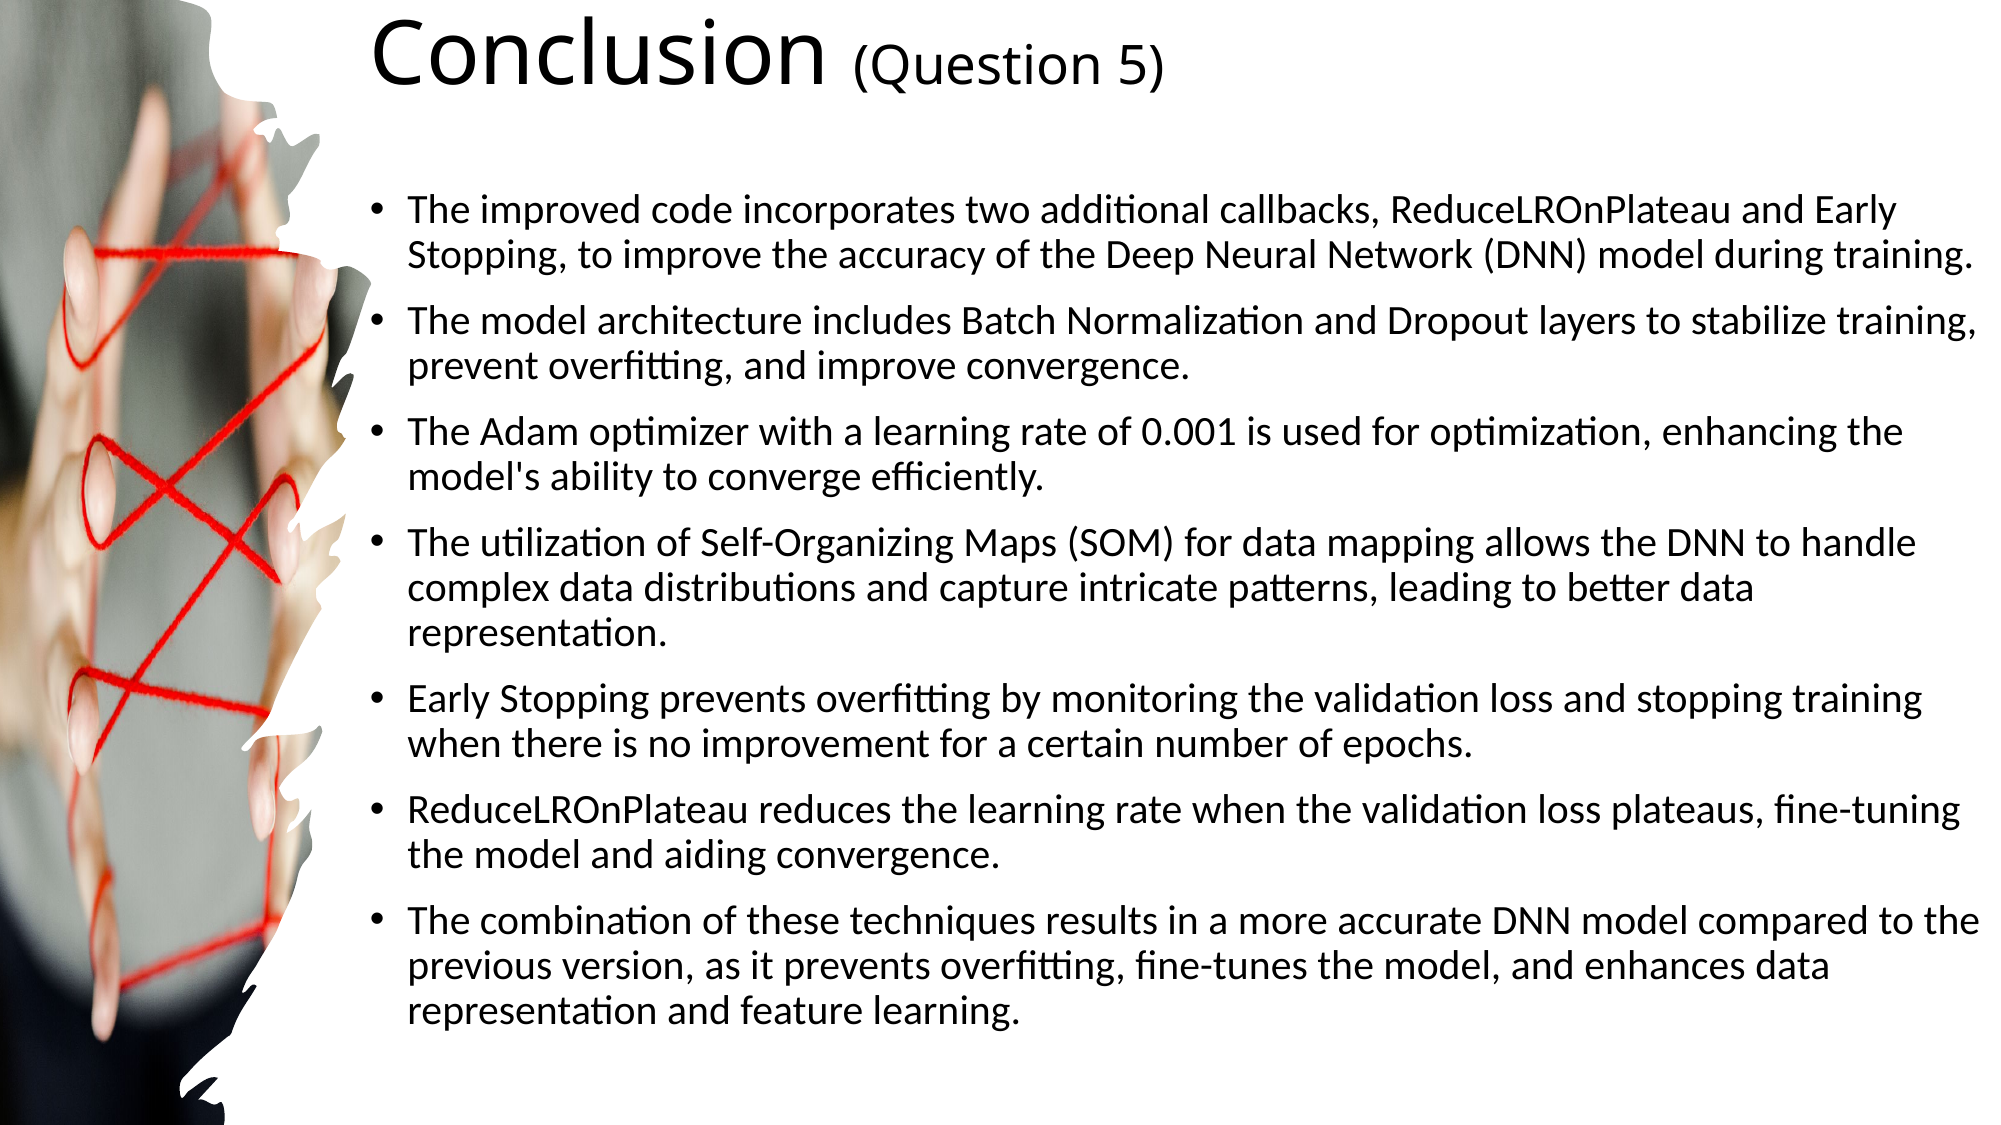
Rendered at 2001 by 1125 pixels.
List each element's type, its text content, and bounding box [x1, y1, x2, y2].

picture [0, 0, 372, 1125]
list The improved code incorporates two additional callbacks, ReduceLROnPlateau and Early Stopping, to improve the accuracy of the Deep Neural Network (DNN) model during training. The model architecture includes Batch Normalization and Dropout layers to stabilize training, prevent overfitting, and improve convergence. The Adam optimizer with a learning rate of 0.001 is used for optimization, enhancing the model's ability to converge efficiently. The utilization of Self-Organizing Maps (SOM) for data mapping allows the DNN to handle complex data distributions and capture intricate patterns, leading to better data representation. Early Stopping prevents overfitting by monitoring the validation loss and stopping training when there is no improvement for a certain number of epochs. ReduceLROnPlateau reduces the learning rate when the validation loss plateaus, fine-tuning the model and aiding convergence. The combination of these techniques results in a more accurate DNN model compared to the previous version, as it prevents overfitting, fine-tunes the model, and enhances data representation and feature learning. [372, 180, 2000, 1125]
text_box [372, 0, 2000, 180]
title Conclusion (Question 5) [372, 0, 1269, 112]
